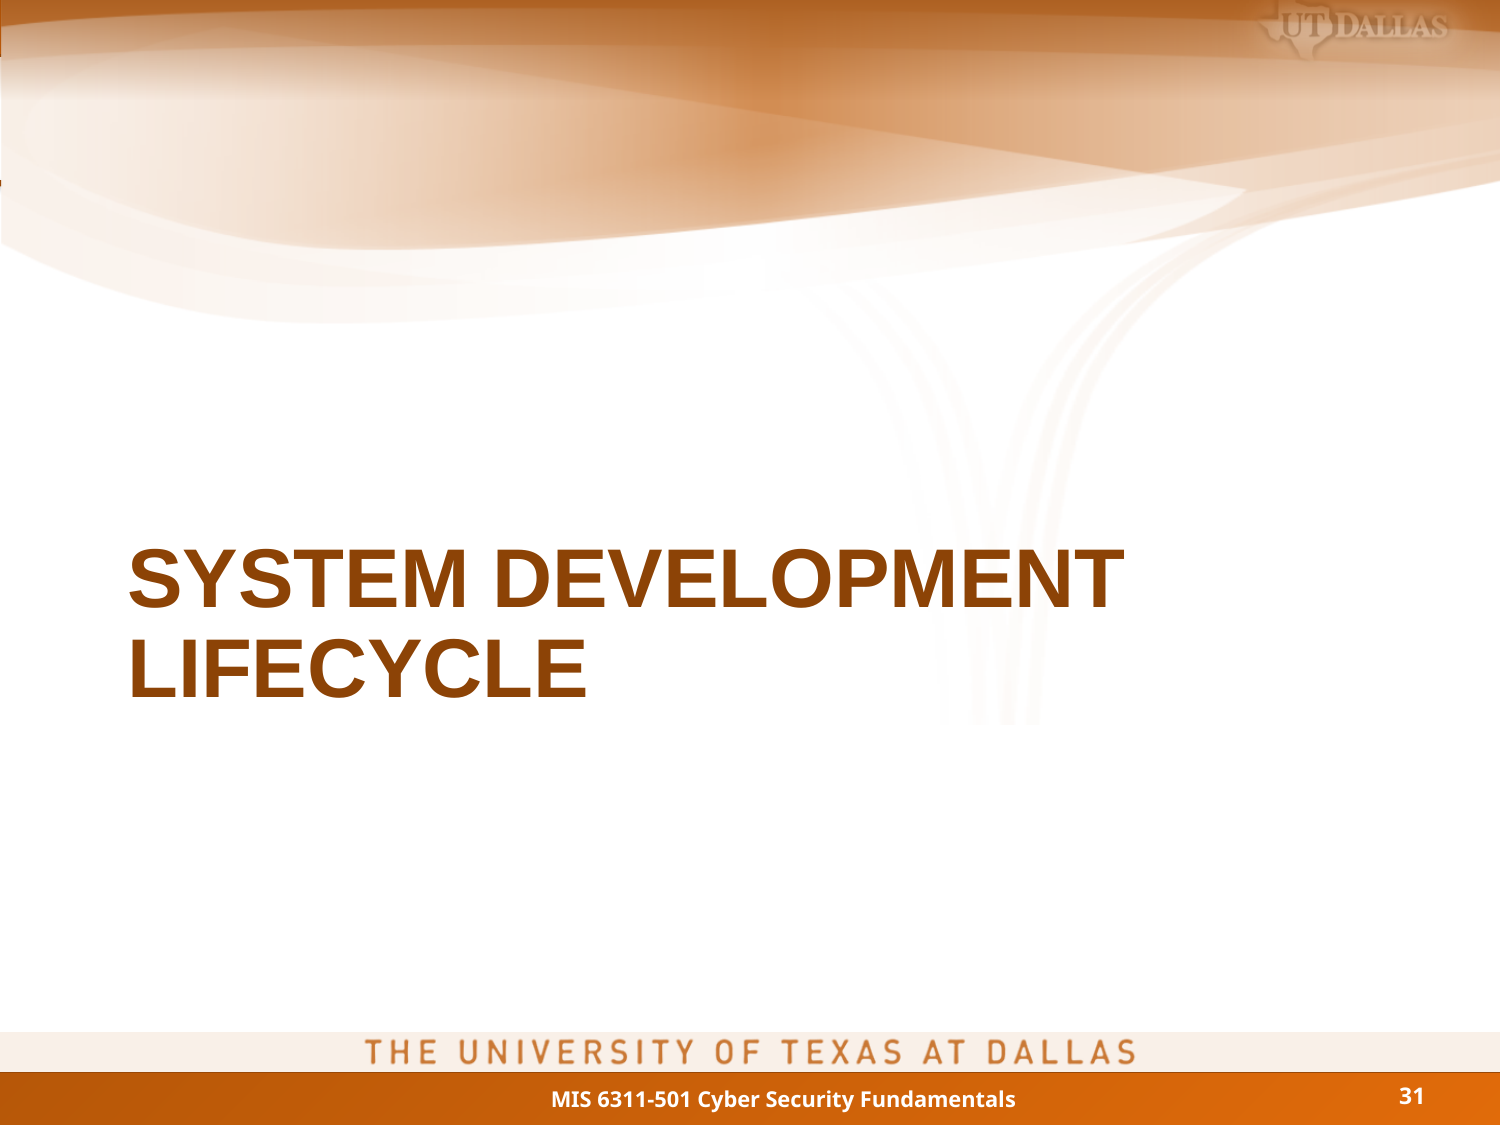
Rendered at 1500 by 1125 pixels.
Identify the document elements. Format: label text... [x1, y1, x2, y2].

title System Development Lifecycle [112, 499, 1500, 724]
picture [1218, 0, 1500, 86]
slide_number 31 [1350, 1076, 1475, 1120]
